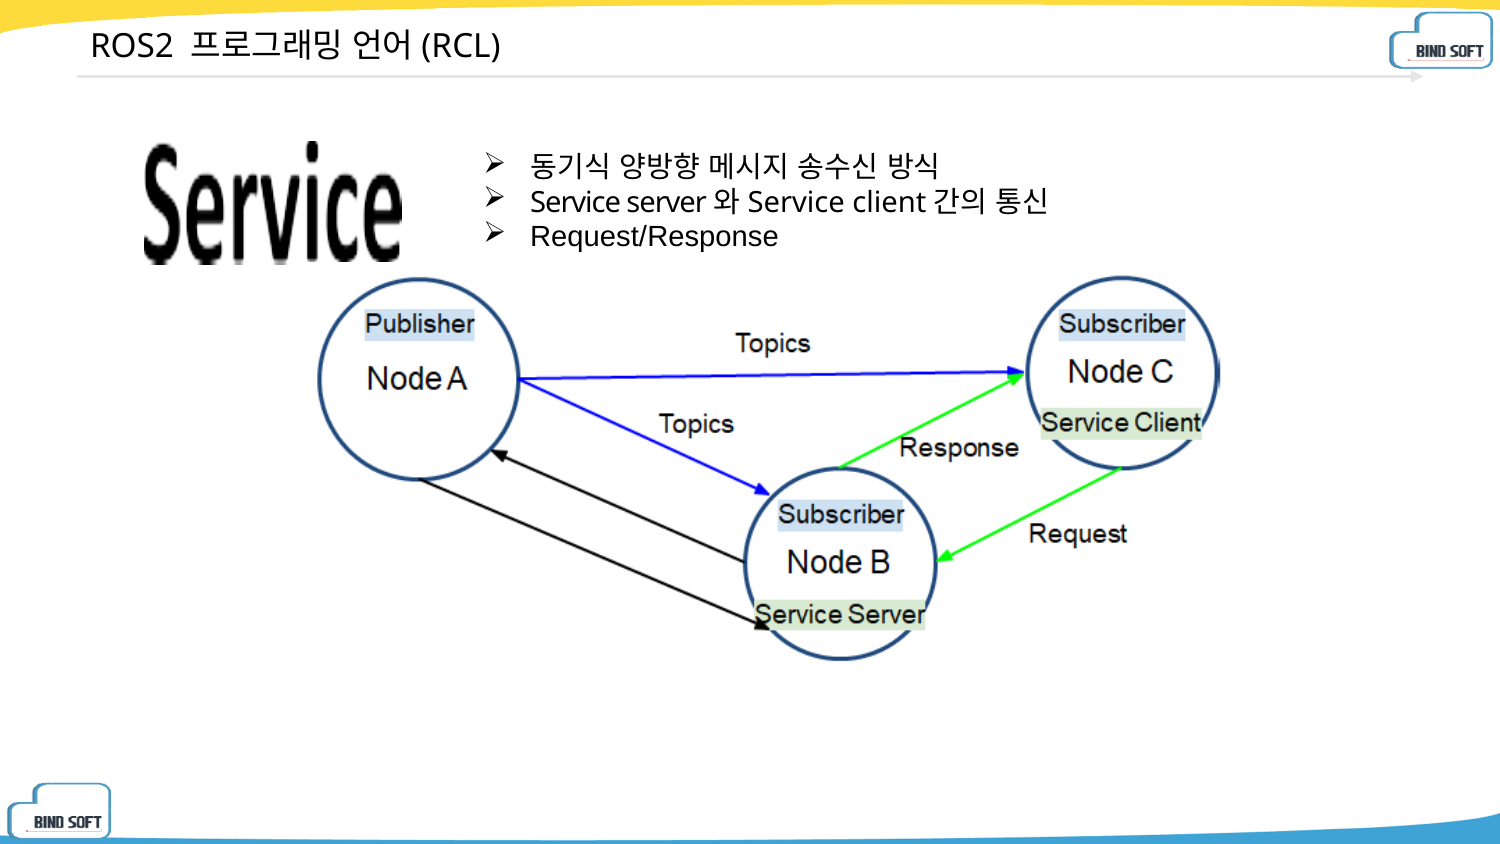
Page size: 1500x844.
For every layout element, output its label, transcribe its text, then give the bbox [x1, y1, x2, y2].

picture [0, 0, 1500, 72]
title ROS2 프로그래밍 언어(RCL) [75, 8, 1425, 81]
picture [144, 141, 402, 266]
text_box 동기식 양방향 메시지 송수신 방식 Service server와Service client간의 통신 Request/Response [407, 146, 1099, 253]
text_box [298, 261, 1237, 675]
picture [0, 752, 1500, 844]
